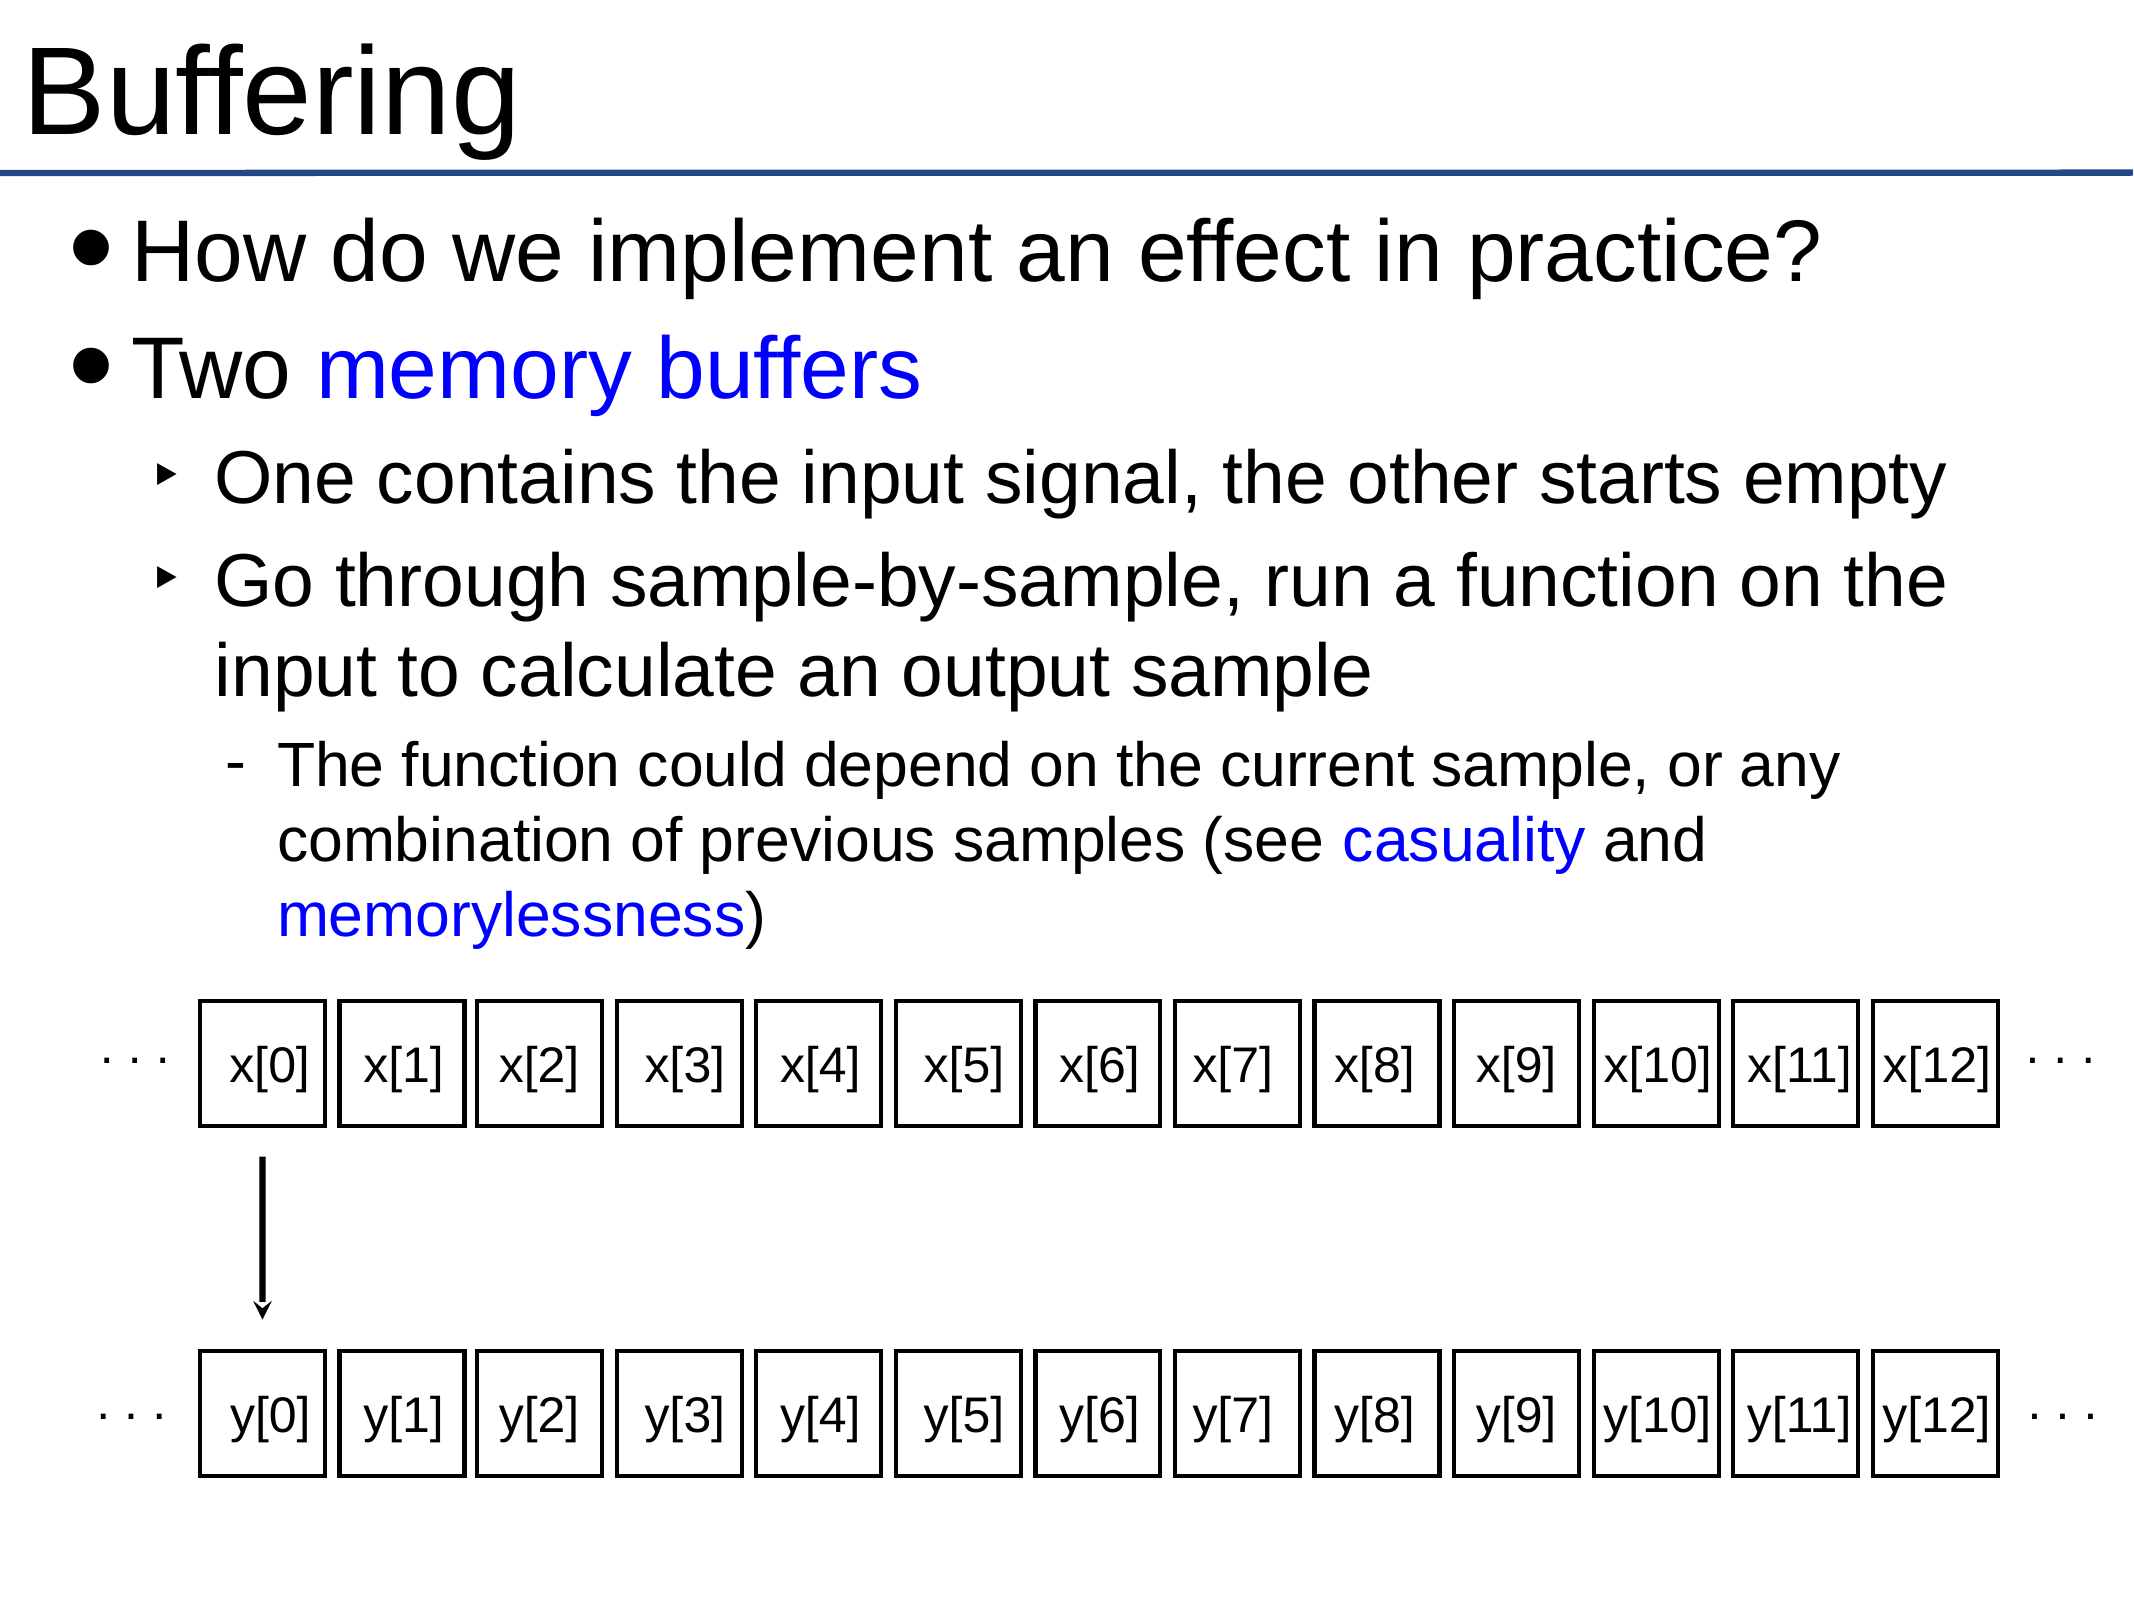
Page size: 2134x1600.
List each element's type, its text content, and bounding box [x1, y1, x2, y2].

text_box x[3] [644, 1032, 726, 1093]
text_box [200, 1350, 325, 1476]
text_box . . . [96, 1369, 167, 1430]
text_box x[5] [923, 1032, 1005, 1093]
text_box [756, 1000, 882, 1126]
text_box [339, 1350, 465, 1476]
text_box y[1] [363, 1382, 445, 1443]
text_box x[4] [779, 1032, 861, 1093]
text_box . . . [99, 1013, 171, 1074]
text_box [616, 1000, 742, 1126]
text_box [756, 1350, 882, 1476]
text_box [1593, 1000, 1719, 1126]
text_box x[1] [363, 1032, 445, 1093]
text_box y[6] [1059, 1382, 1141, 1443]
text_box [1872, 1000, 1998, 1126]
text_box [1733, 1350, 1859, 1476]
text_box [895, 1350, 1021, 1476]
text_box [339, 1000, 465, 1126]
text_box . . . [2027, 1369, 2098, 1430]
text_box x[8] [1334, 1032, 1416, 1093]
text_box [1872, 1350, 1998, 1476]
text_box x[7] [1192, 1032, 1274, 1093]
text_box x[6] [1059, 1032, 1141, 1093]
list How do we implement an effect in practice? Two memory buffers One contains the input signal, the other starts empty Go through sample-by-sample, run a function on the input to calculate an output sample The function could depend on the current sample, or any combination of previous samples (see casuality and memorylessness) [18, 184, 2122, 1588]
text_box y[5] [923, 1382, 1005, 1443]
text_box y[10] [1602, 1382, 1712, 1443]
text_box y[11] [1746, 1382, 1852, 1443]
text_box y[3] [644, 1382, 726, 1443]
text_box x[2] [498, 1032, 580, 1093]
text_box [477, 1000, 603, 1126]
text_box y[7] [1192, 1382, 1274, 1443]
text_box [616, 1350, 742, 1476]
text_box y[2] [498, 1382, 580, 1443]
text_box [1593, 1350, 1719, 1476]
text_box y[4] [779, 1382, 861, 1443]
text_box [1314, 1350, 1440, 1476]
text_box y[9] [1475, 1382, 1557, 1443]
text_box [1035, 1000, 1161, 1126]
text_box [1035, 1350, 1161, 1476]
text_box x[10] [1603, 1032, 1713, 1093]
text_box [1314, 1000, 1440, 1126]
text_box [1175, 1350, 1300, 1476]
text_box x[12] [1882, 1032, 1992, 1093]
text_box x[0] [229, 1032, 311, 1093]
title Buffering [14, 7, 2118, 161]
text_box x[11] [1746, 1032, 1852, 1093]
text_box [200, 1000, 325, 1126]
text_box [1454, 1000, 1580, 1126]
text_box x[9] [1475, 1032, 1557, 1093]
text_box [256, 1307, 269, 1320]
text_box [1454, 1350, 1580, 1476]
text_box . . . [2025, 1013, 2096, 1074]
text_box y[12] [1882, 1382, 1991, 1443]
text_box y[0] [229, 1382, 311, 1443]
text_box [477, 1350, 603, 1476]
text_box [1175, 1000, 1300, 1126]
text_box [1733, 1000, 1859, 1126]
text_box [895, 1000, 1021, 1126]
text_box y[8] [1334, 1382, 1416, 1443]
